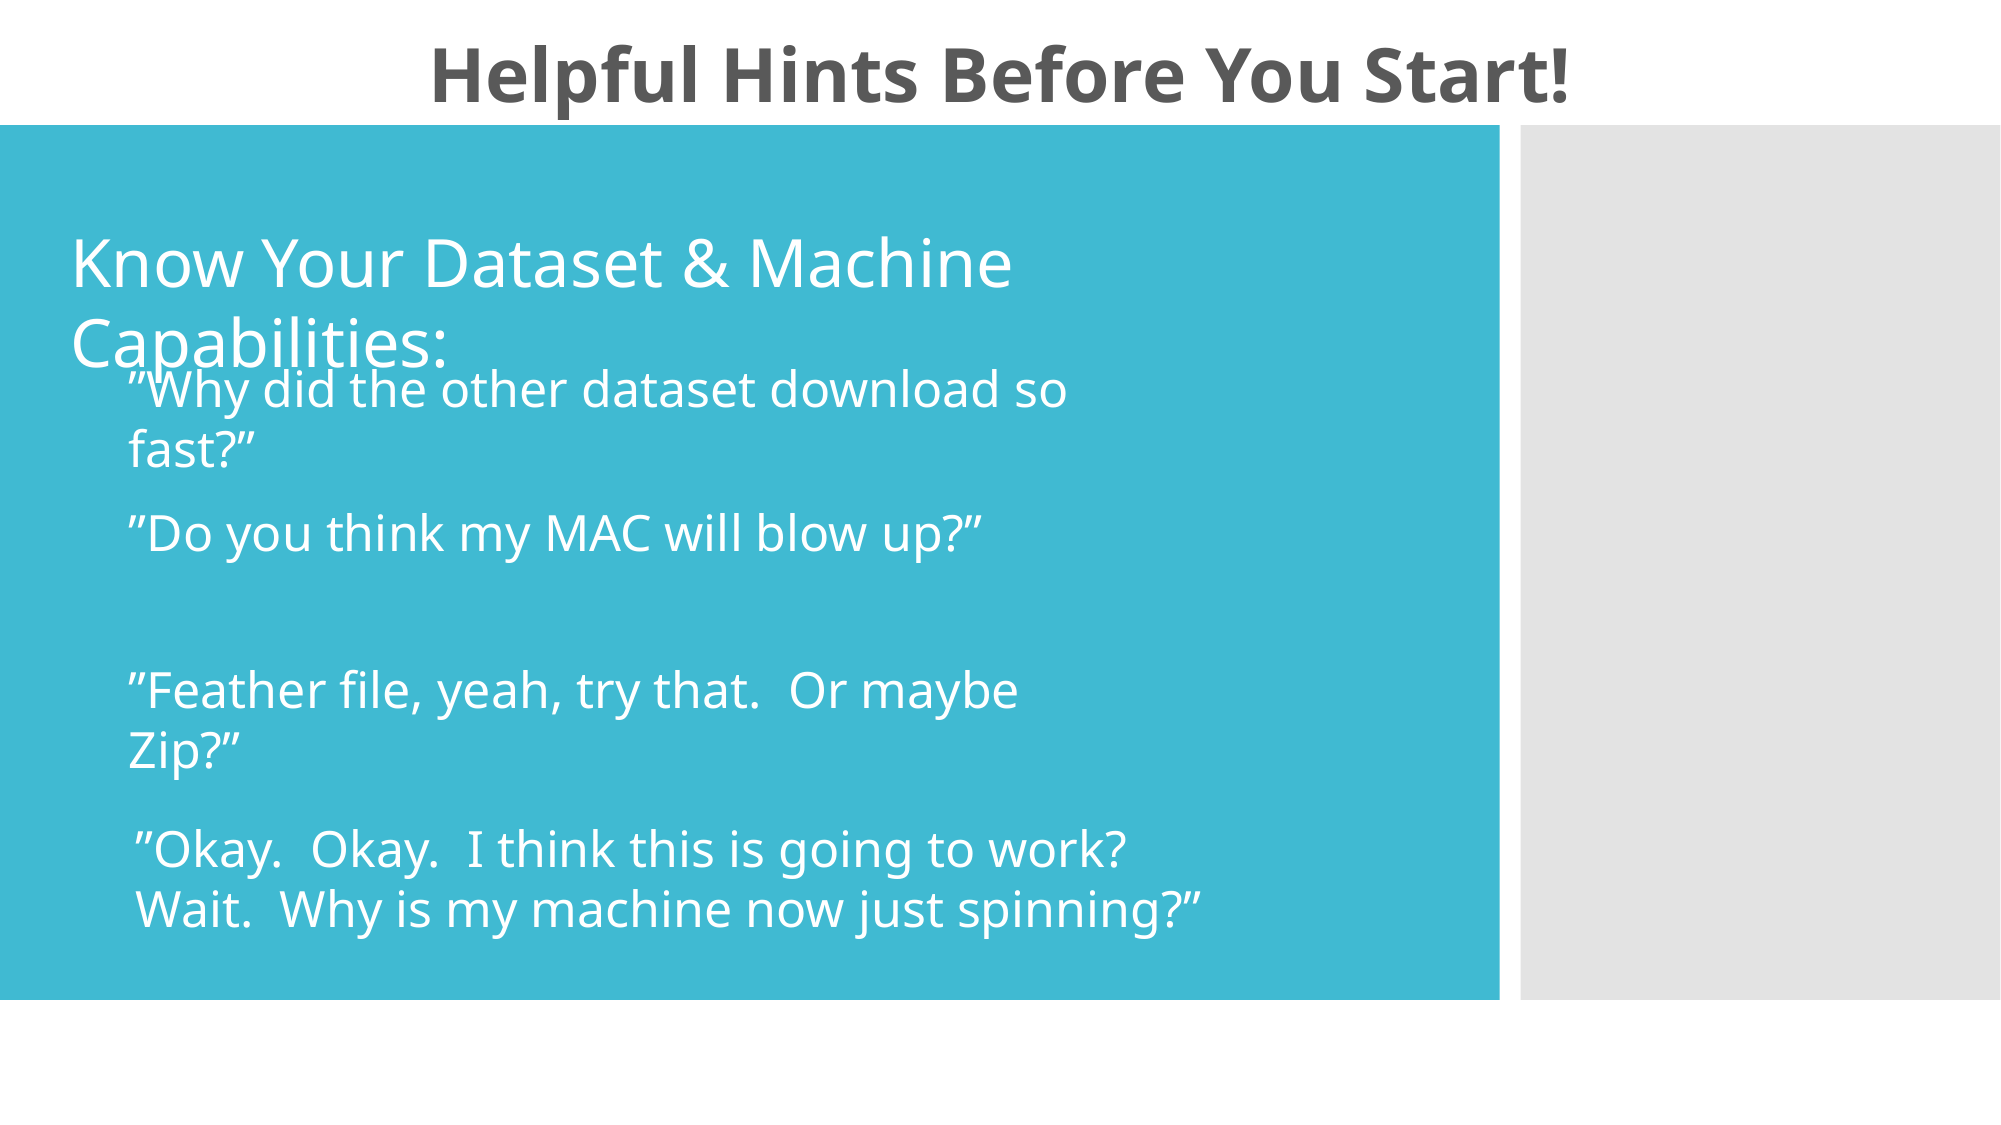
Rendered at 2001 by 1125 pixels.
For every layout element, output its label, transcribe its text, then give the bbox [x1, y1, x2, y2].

text_box Know Your Dataset & Machine Capabilities: [55, 213, 1356, 388]
text_box ”Feather file, yeah, try that. Or maybe Zip?” [113, 651, 1133, 786]
text_box ”Do you think my MAC will blow up?” [113, 493, 1169, 569]
text_box Helpful Hints Before You Start! [350, 20, 1650, 126]
text_box ”Why did the other dataset download so fast?” [113, 388, 1214, 486]
text_box ”Okay. Okay. I think this is going to work? Wait. Why is my machine now just spinning?” [121, 810, 1242, 945]
